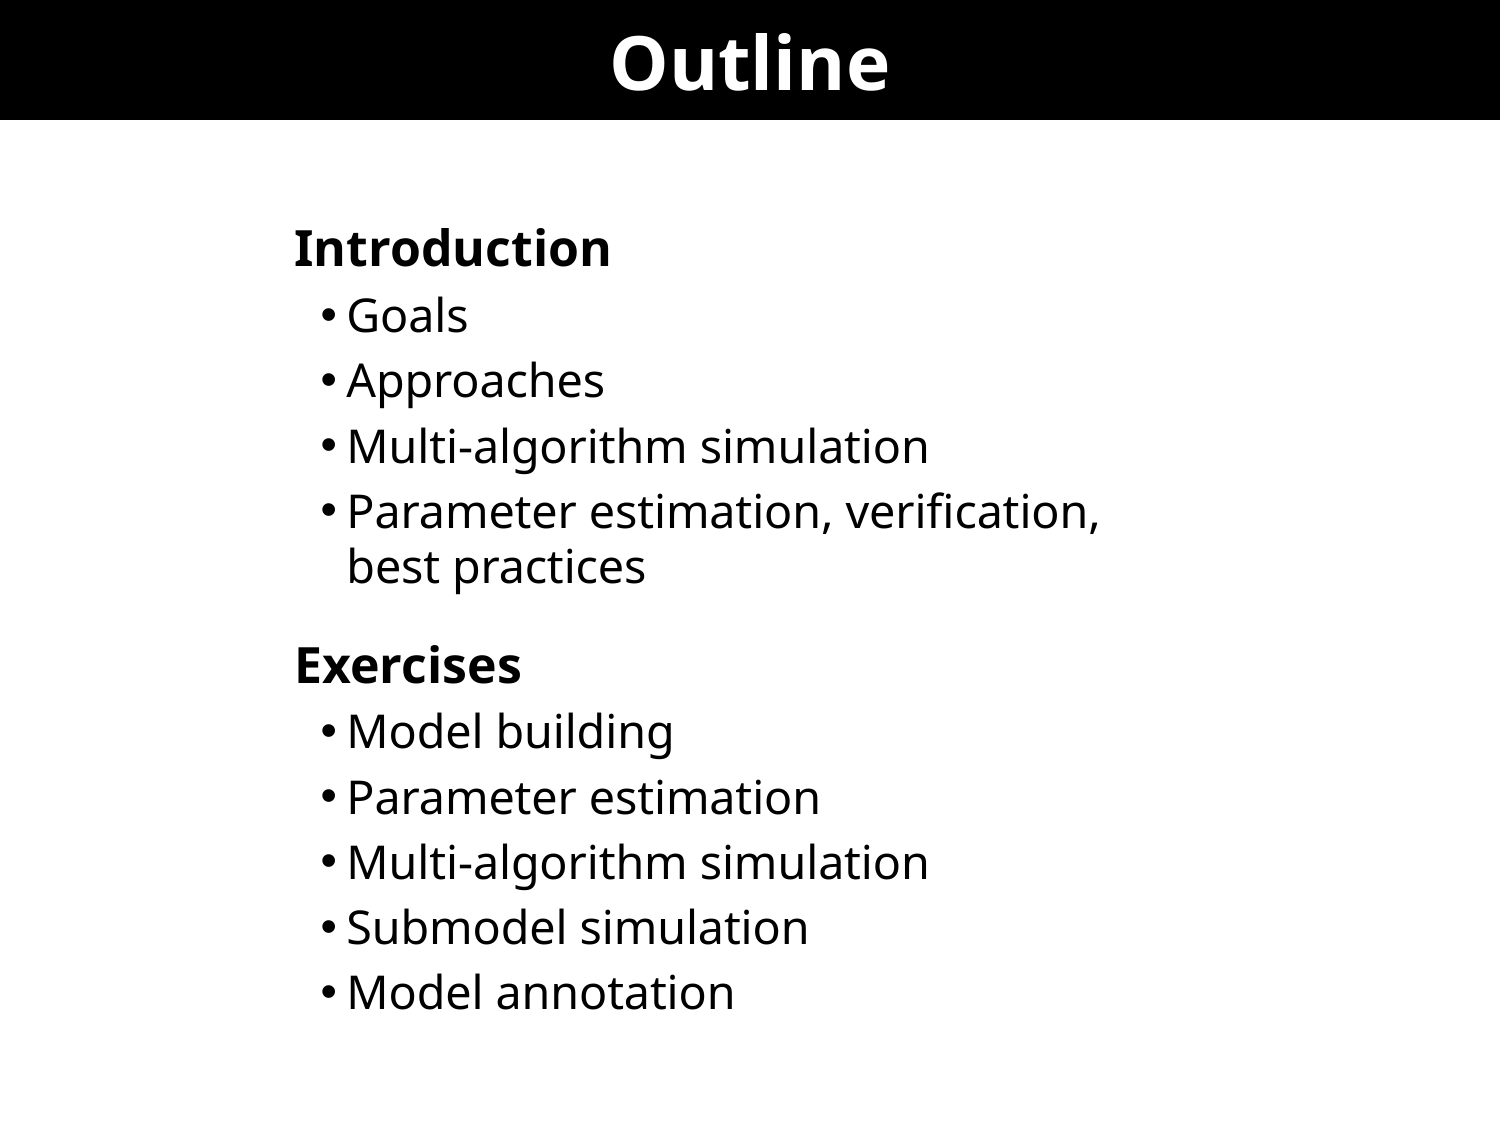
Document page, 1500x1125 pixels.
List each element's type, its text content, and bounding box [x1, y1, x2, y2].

text_box Introduction Goals Approaches Multi-algorithm simulation Parameter estimation, verification, best practices Exercises Model building Parameter estimation Multi-algorithm simulation Submodel simulation Model annotation [279, 209, 1221, 1027]
title Outline [0, 0, 1500, 120]
